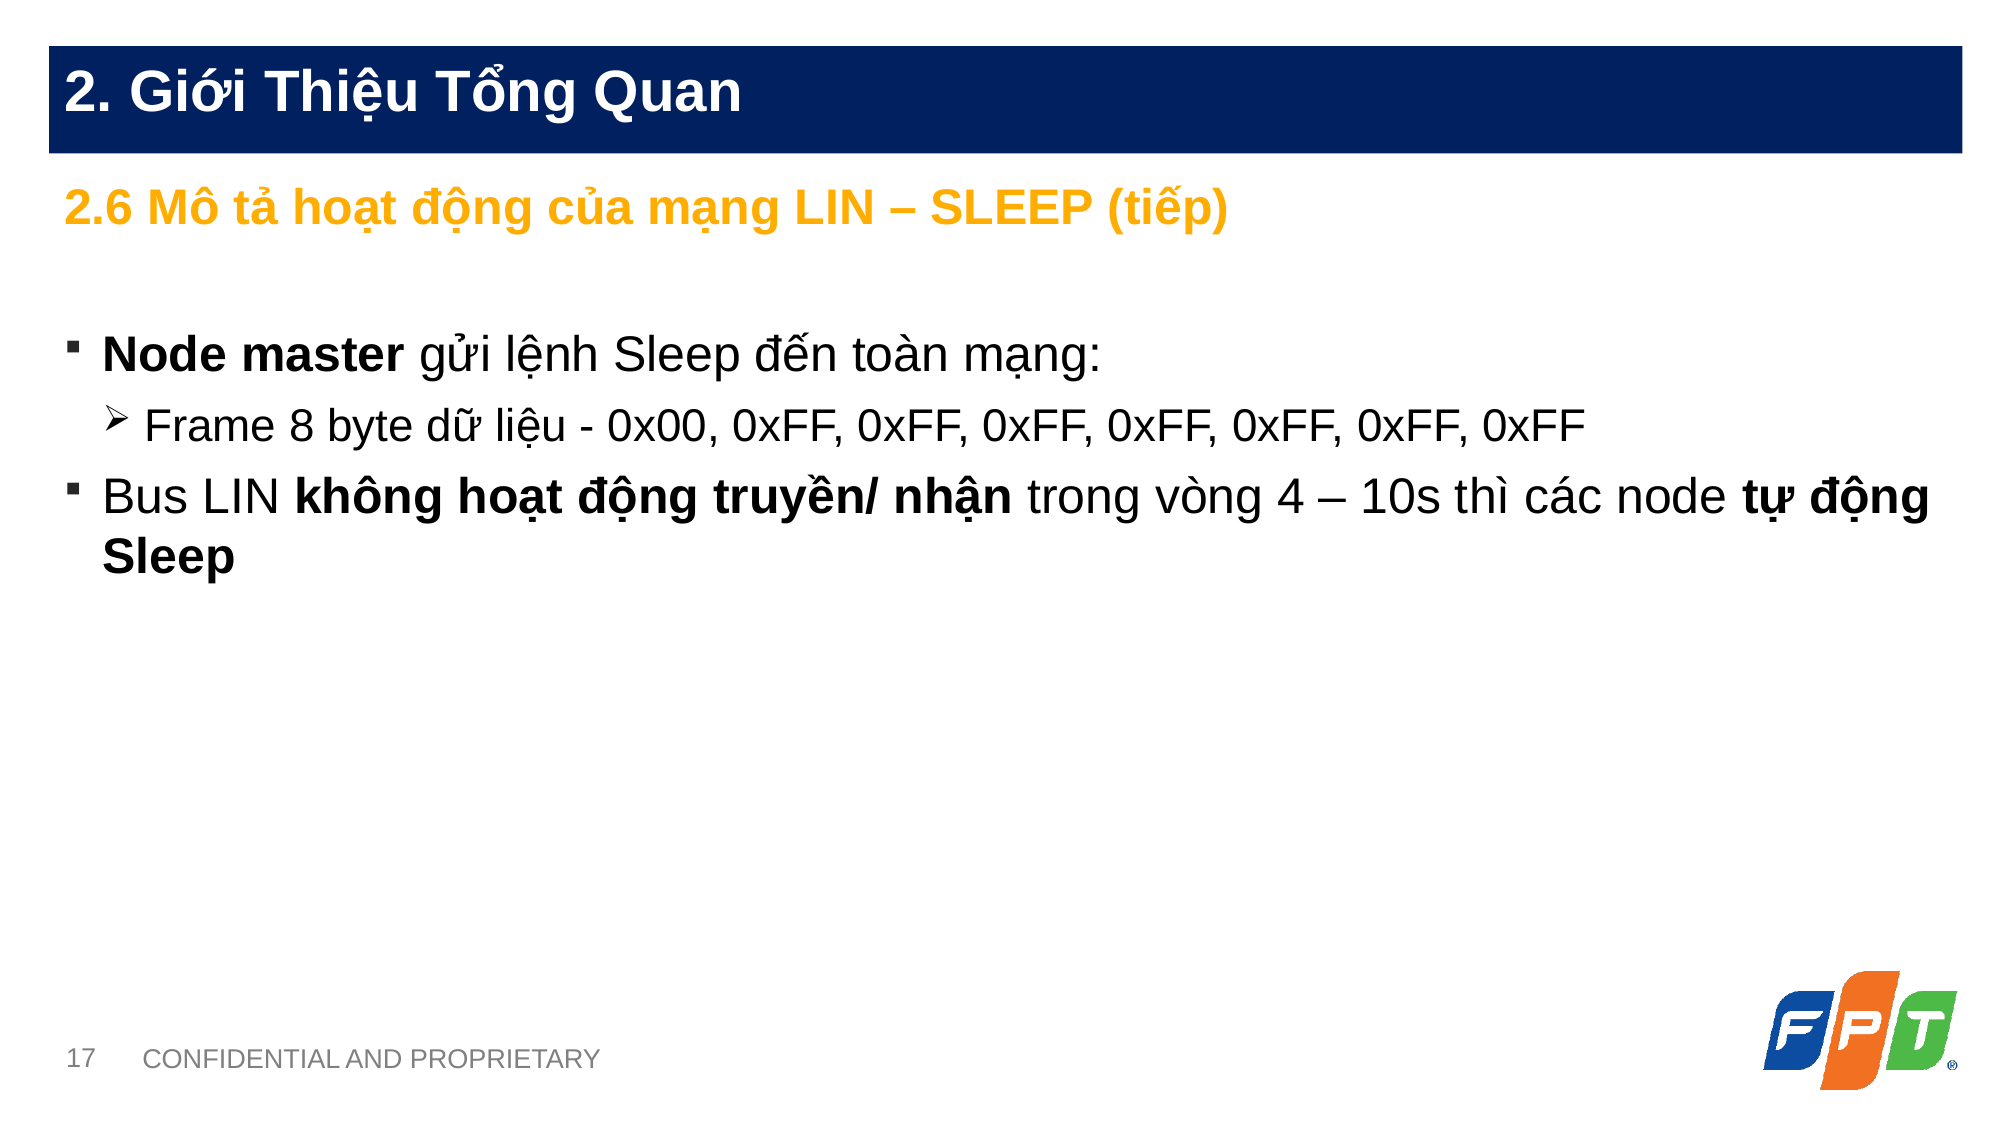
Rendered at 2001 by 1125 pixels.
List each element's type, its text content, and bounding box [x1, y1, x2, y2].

list 2.6 Mô tả hoạt động của mạng LIN – SLEEP (tiếp) Node master gửi lệnh Sleep đến toàn mạng: Frame 8 byte dữ liệu - 0x00, 0xFF, 0xFF, 0xFF, 0xFF, 0xFF, 0xFF, 0xFF Bus LIN không hoạt động truyền/ nhận trong vòng 4 – 10s thì các node tự động Sleep [49, 167, 1963, 933]
picture [1760, 970, 1958, 1091]
